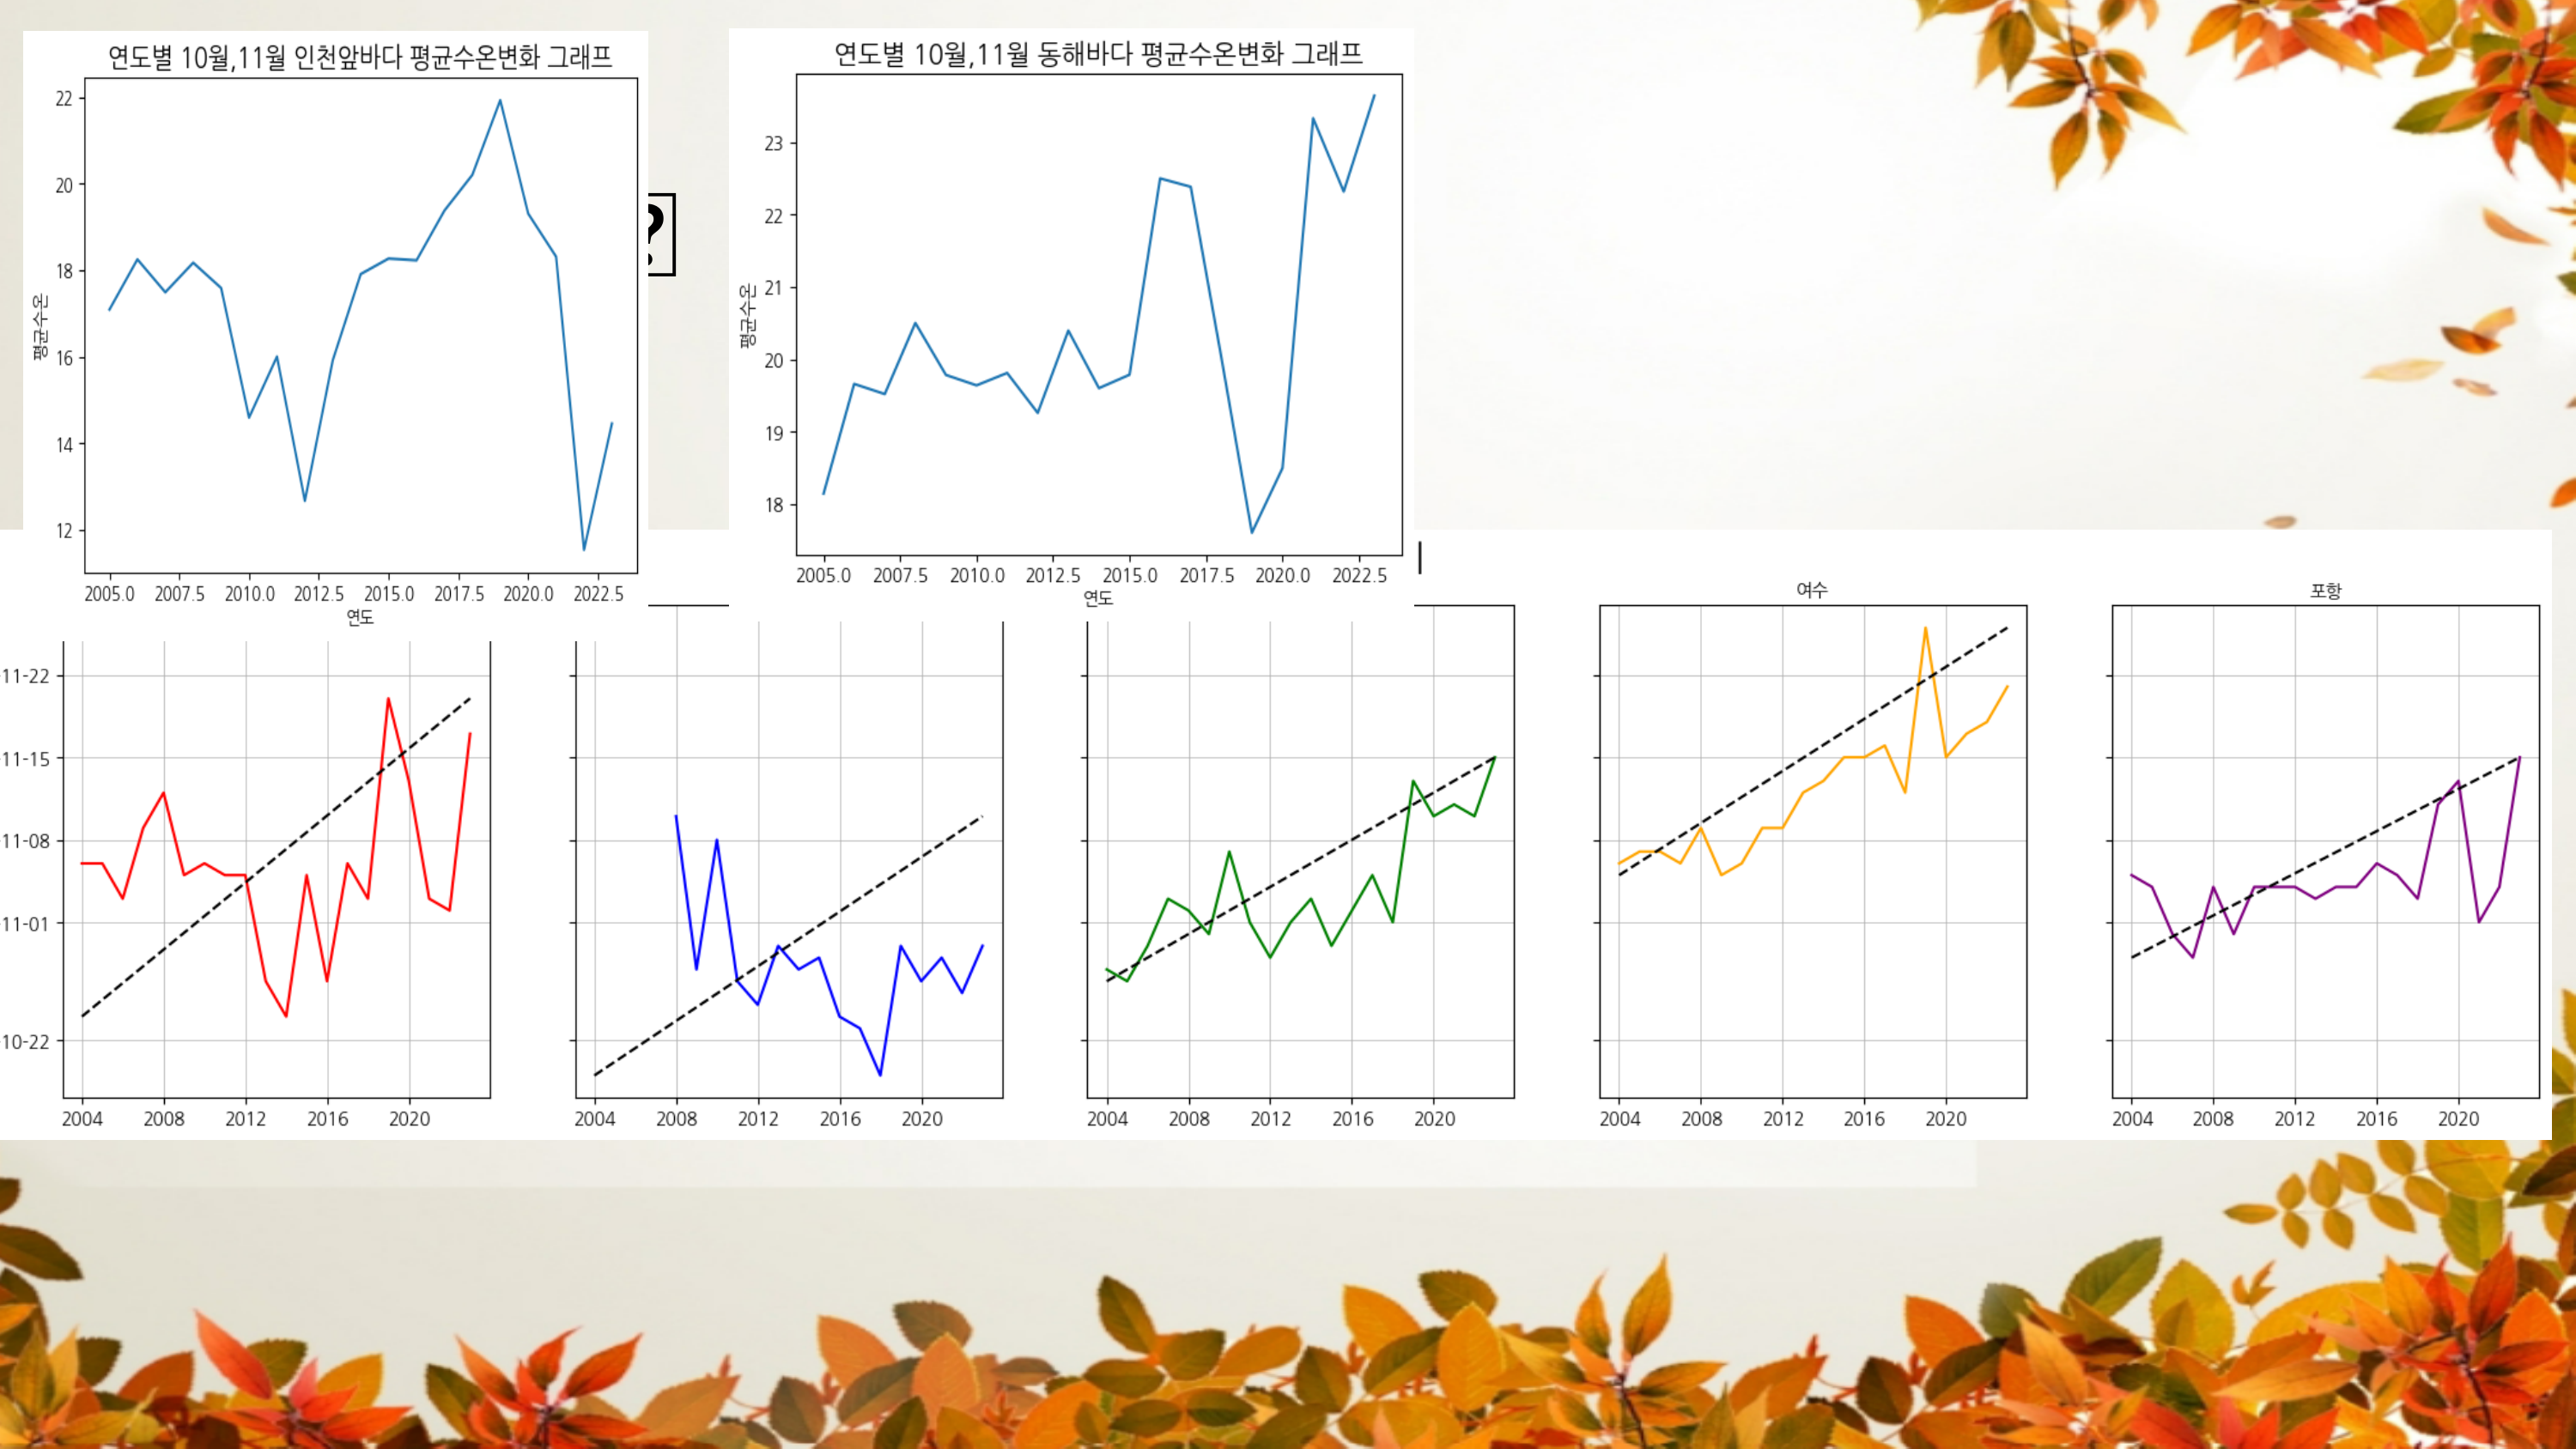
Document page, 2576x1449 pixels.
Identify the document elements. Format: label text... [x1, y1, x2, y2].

picture [0, 0, 2576, 1449]
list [0, 530, 2553, 1141]
title 🍁 [651, 147, 724, 308]
